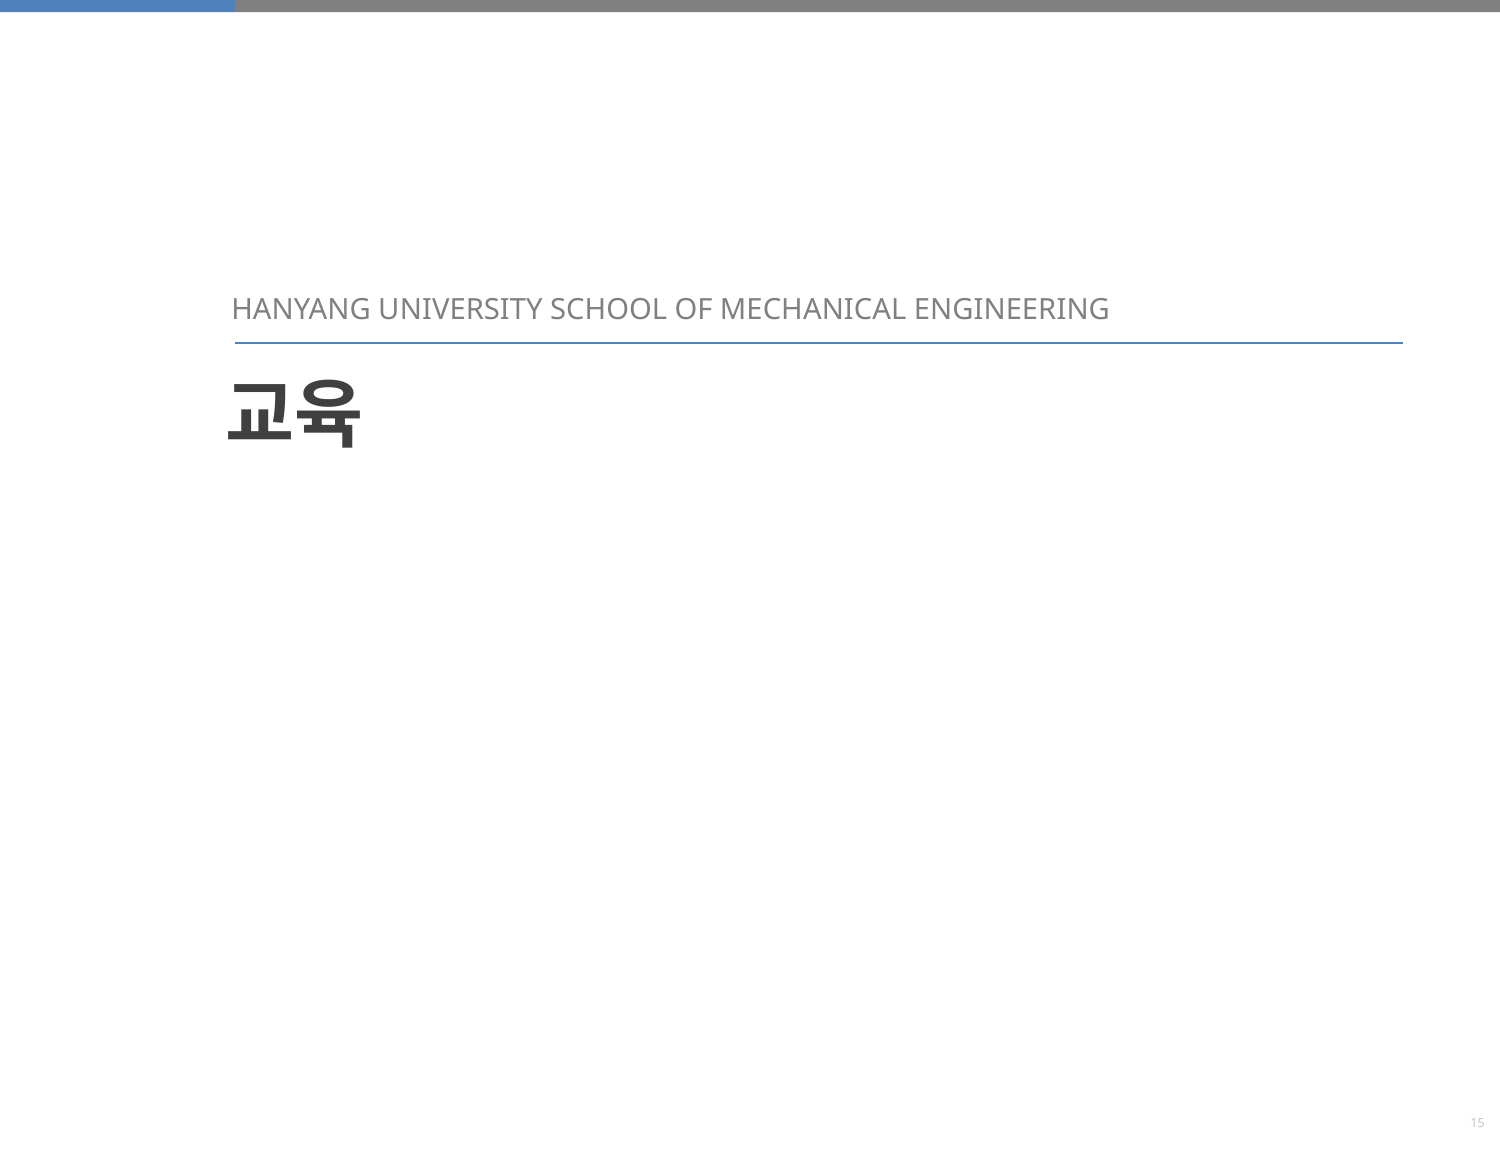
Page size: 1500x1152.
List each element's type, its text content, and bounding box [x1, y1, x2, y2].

slide_number 15 [1429, 1102, 1500, 1145]
text_box HANYANG UNIVERSITY SCHOOL OF MECHANICAL ENGINEERING [231, 290, 1403, 326]
text_box 교육 [210, 341, 1335, 482]
